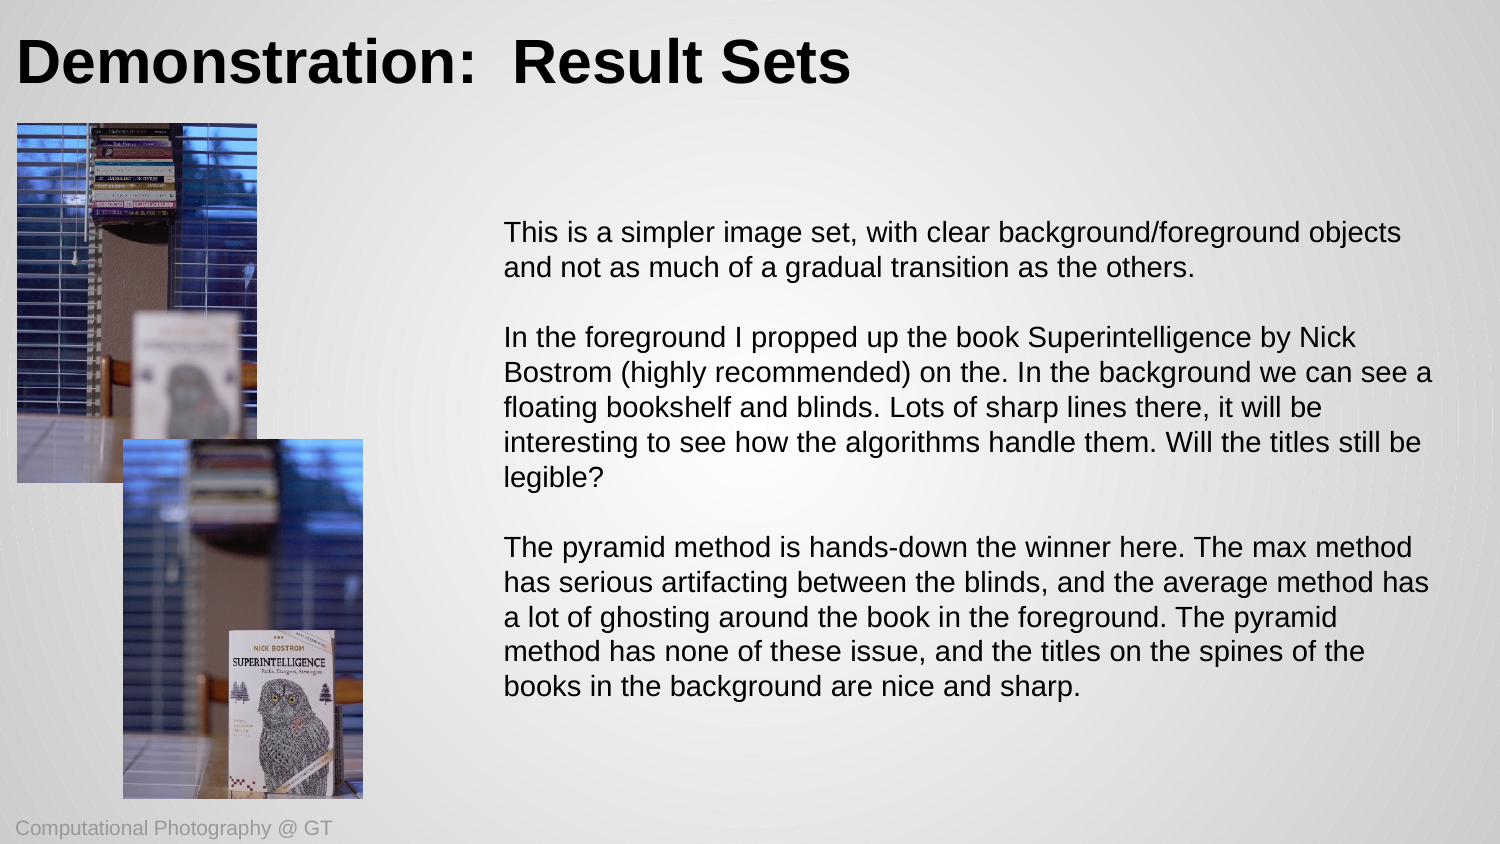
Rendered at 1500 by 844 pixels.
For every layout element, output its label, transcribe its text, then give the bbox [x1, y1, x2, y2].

title Demonstration: Result Sets [0, 16, 870, 111]
text_box Computational Photography @ GT [0, 811, 422, 844]
picture [16, 123, 363, 799]
text_box This is a simpler image set, with clear background/foreground objects and not as much of a gradual transition as the others. In the foreground I propped up the book Superintelligence by Nick Bostrom (highly recommended) on the. In the background we can see a floating bookshelf and blinds. Lots of sharp lines there, it will be interesting to see how the algorithms handle them. Will the titles still be legible? The pyramid method is hands-down the winner here. The max method has serious artifacting between the blinds, and the average method has a lot of ghosting around the book in the foreground. The pyramid method has none of these issue, and the titles on the spines of the books in the background are nice and sharp. [488, 205, 1453, 711]
